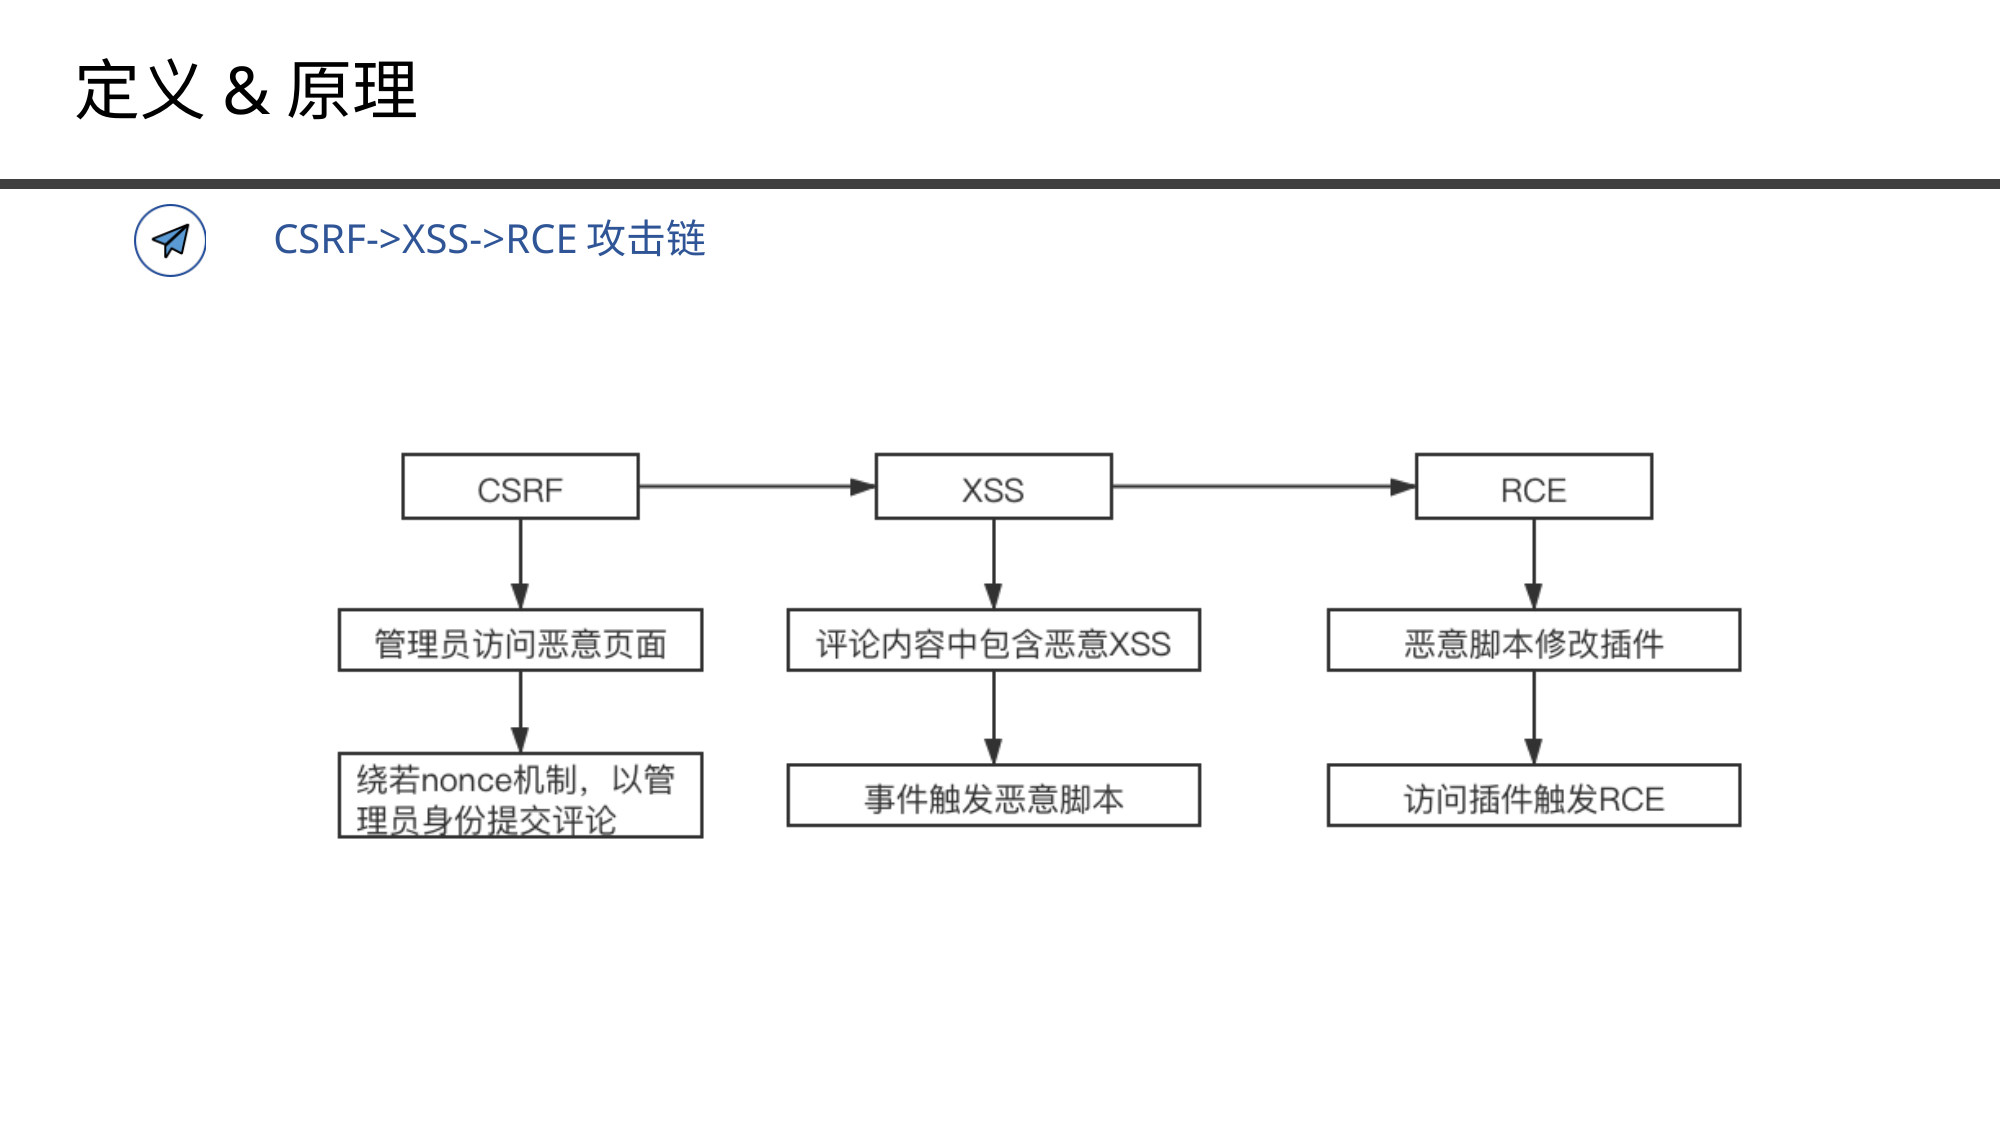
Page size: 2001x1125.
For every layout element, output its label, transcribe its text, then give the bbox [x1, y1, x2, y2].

picture [133, 204, 207, 278]
list 定义&原理 [59, 50, 931, 137]
picture [299, 414, 1781, 878]
list CSRF->XSS->RCE攻击链 [258, 211, 1070, 270]
